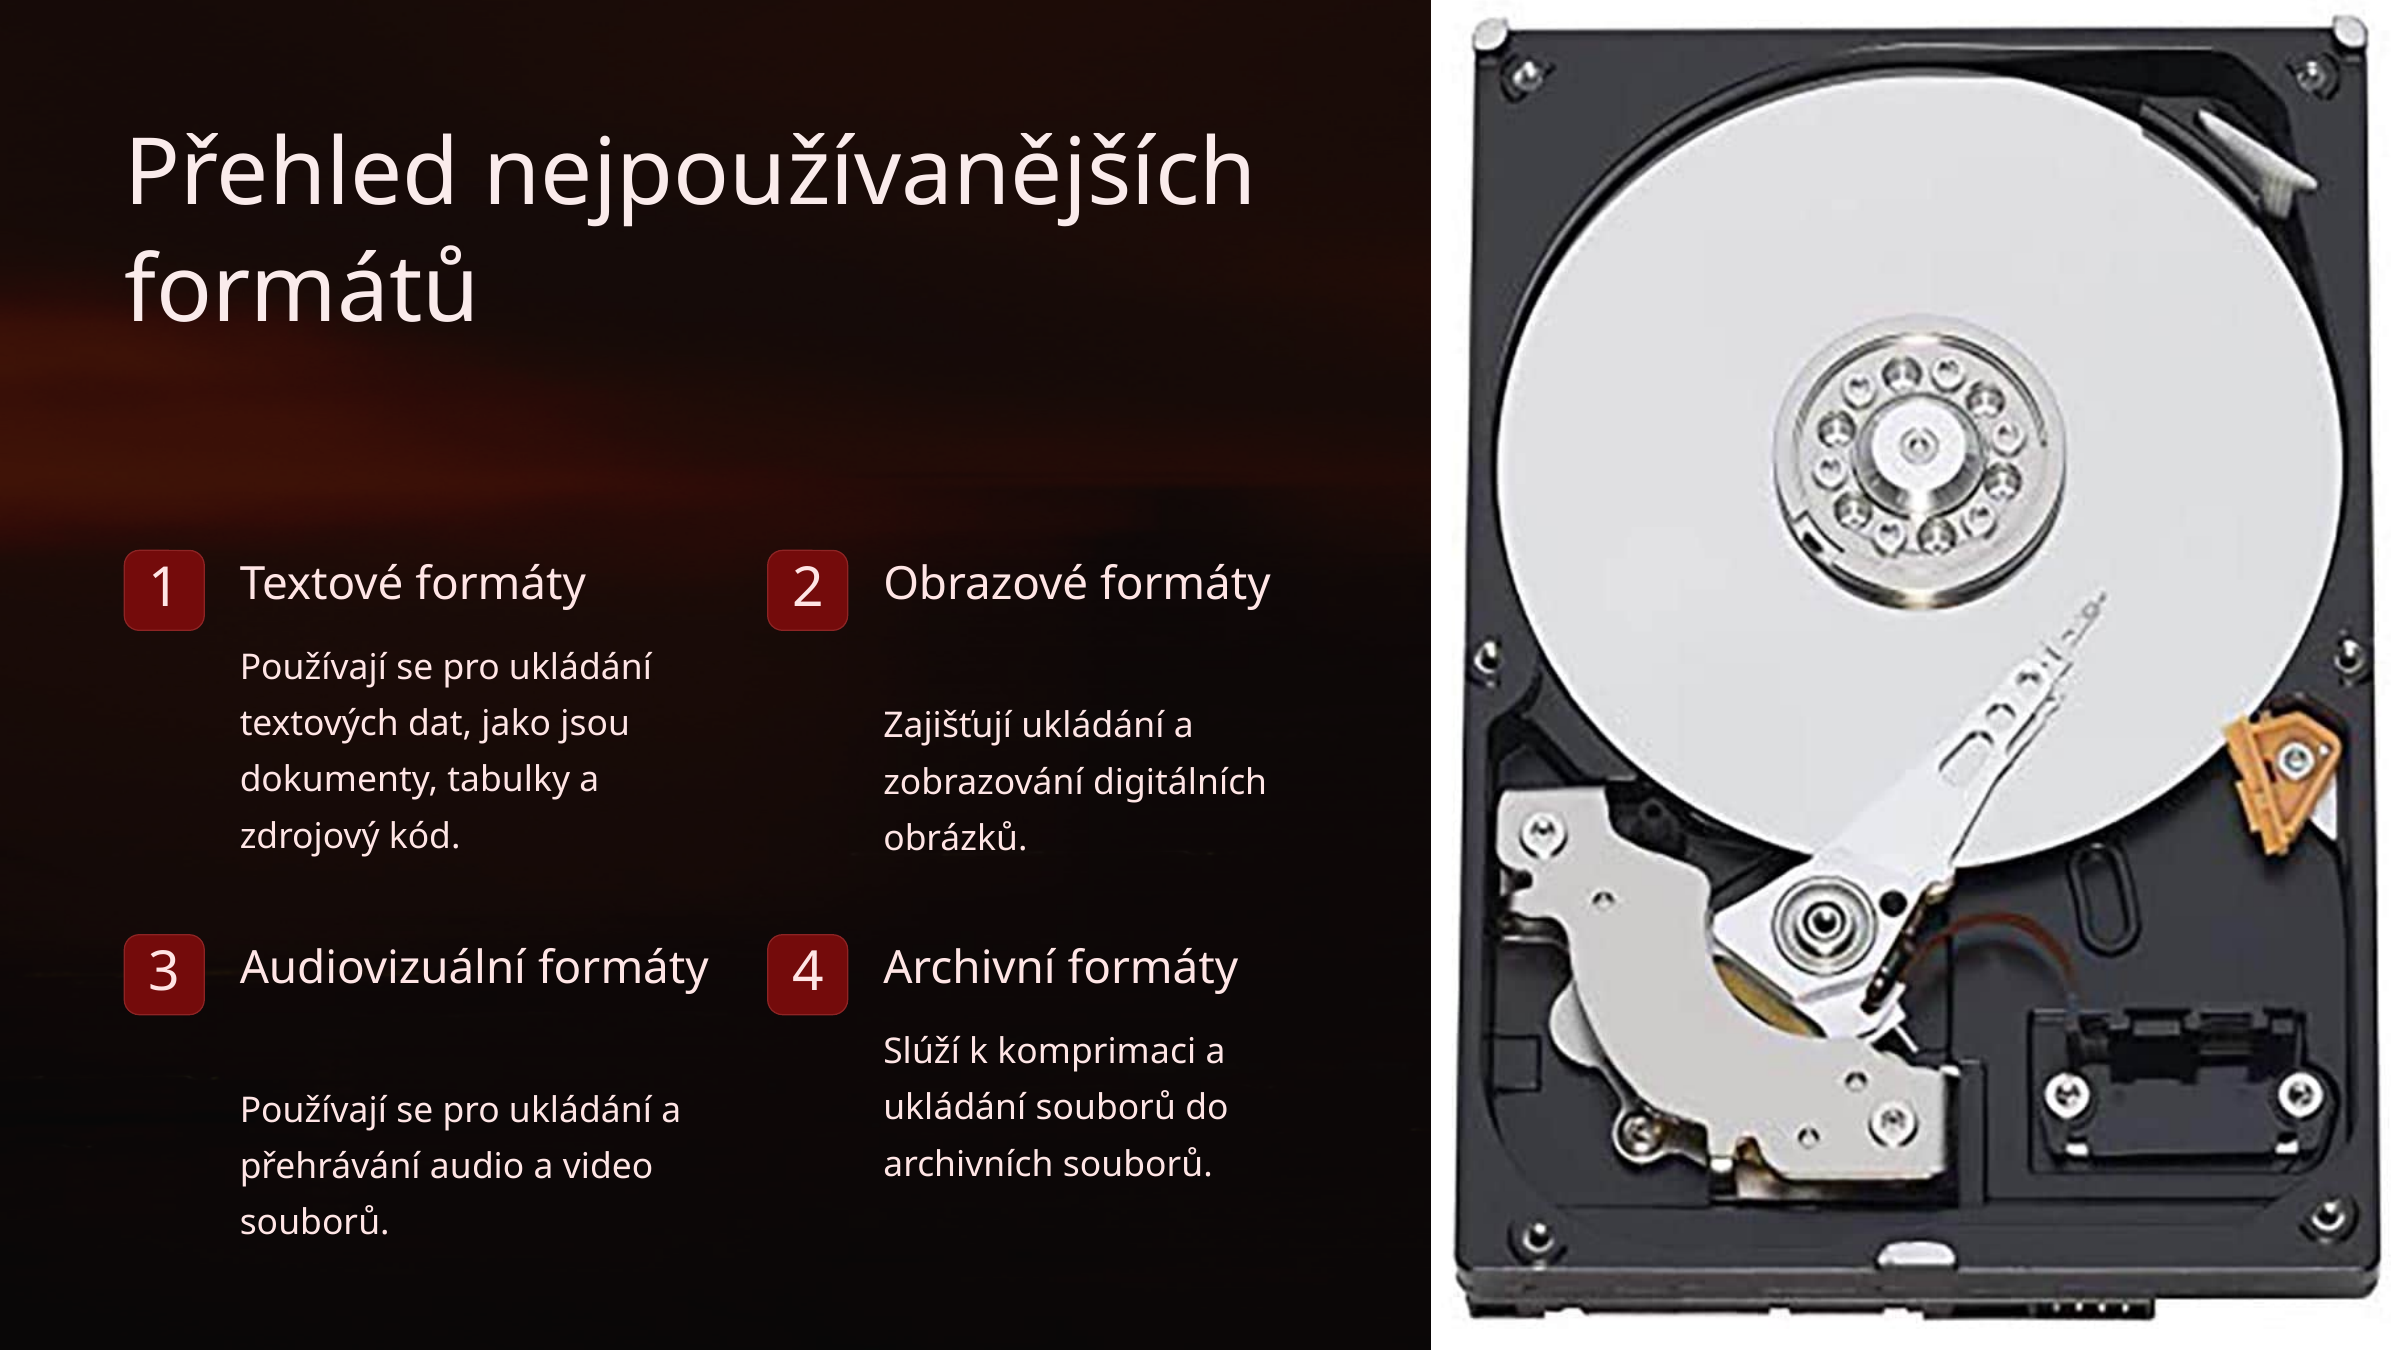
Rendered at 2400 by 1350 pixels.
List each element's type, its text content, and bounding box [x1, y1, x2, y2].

text_box 4 [781, 946, 834, 1003]
text_box [767, 934, 848, 1015]
text_box [124, 550, 205, 631]
text_box Obrazové formáty [883, 550, 1376, 668]
text_box [124, 934, 205, 1015]
text_box 3 [139, 946, 190, 1003]
text_box Audiovizuální formáty [239, 934, 733, 1052]
text_box 1 [147, 562, 181, 619]
text_box Archivní formáty [883, 934, 1351, 994]
text_box Přehled nejpoužívanějších formátů [124, 106, 1376, 458]
text_box [767, 550, 848, 631]
text_box Slúží k komprimaci a ukládání souborů do archivních souborů. [883, 1014, 1376, 1186]
text_box Používají se pro ukládání textových dat, jako jsou dokumenty, tabulky a zdrojový kód. [239, 630, 733, 858]
text_box 2 [784, 562, 832, 619]
text_box Textové formáty [239, 550, 708, 609]
text_box Používají se pro ukládání a přehrávání audio a video souborů. [239, 1072, 733, 1244]
picture [1430, 0, 2400, 1350]
text_box Zajišťují ukládání a zobrazování digitálních obrázků. [883, 688, 1376, 860]
